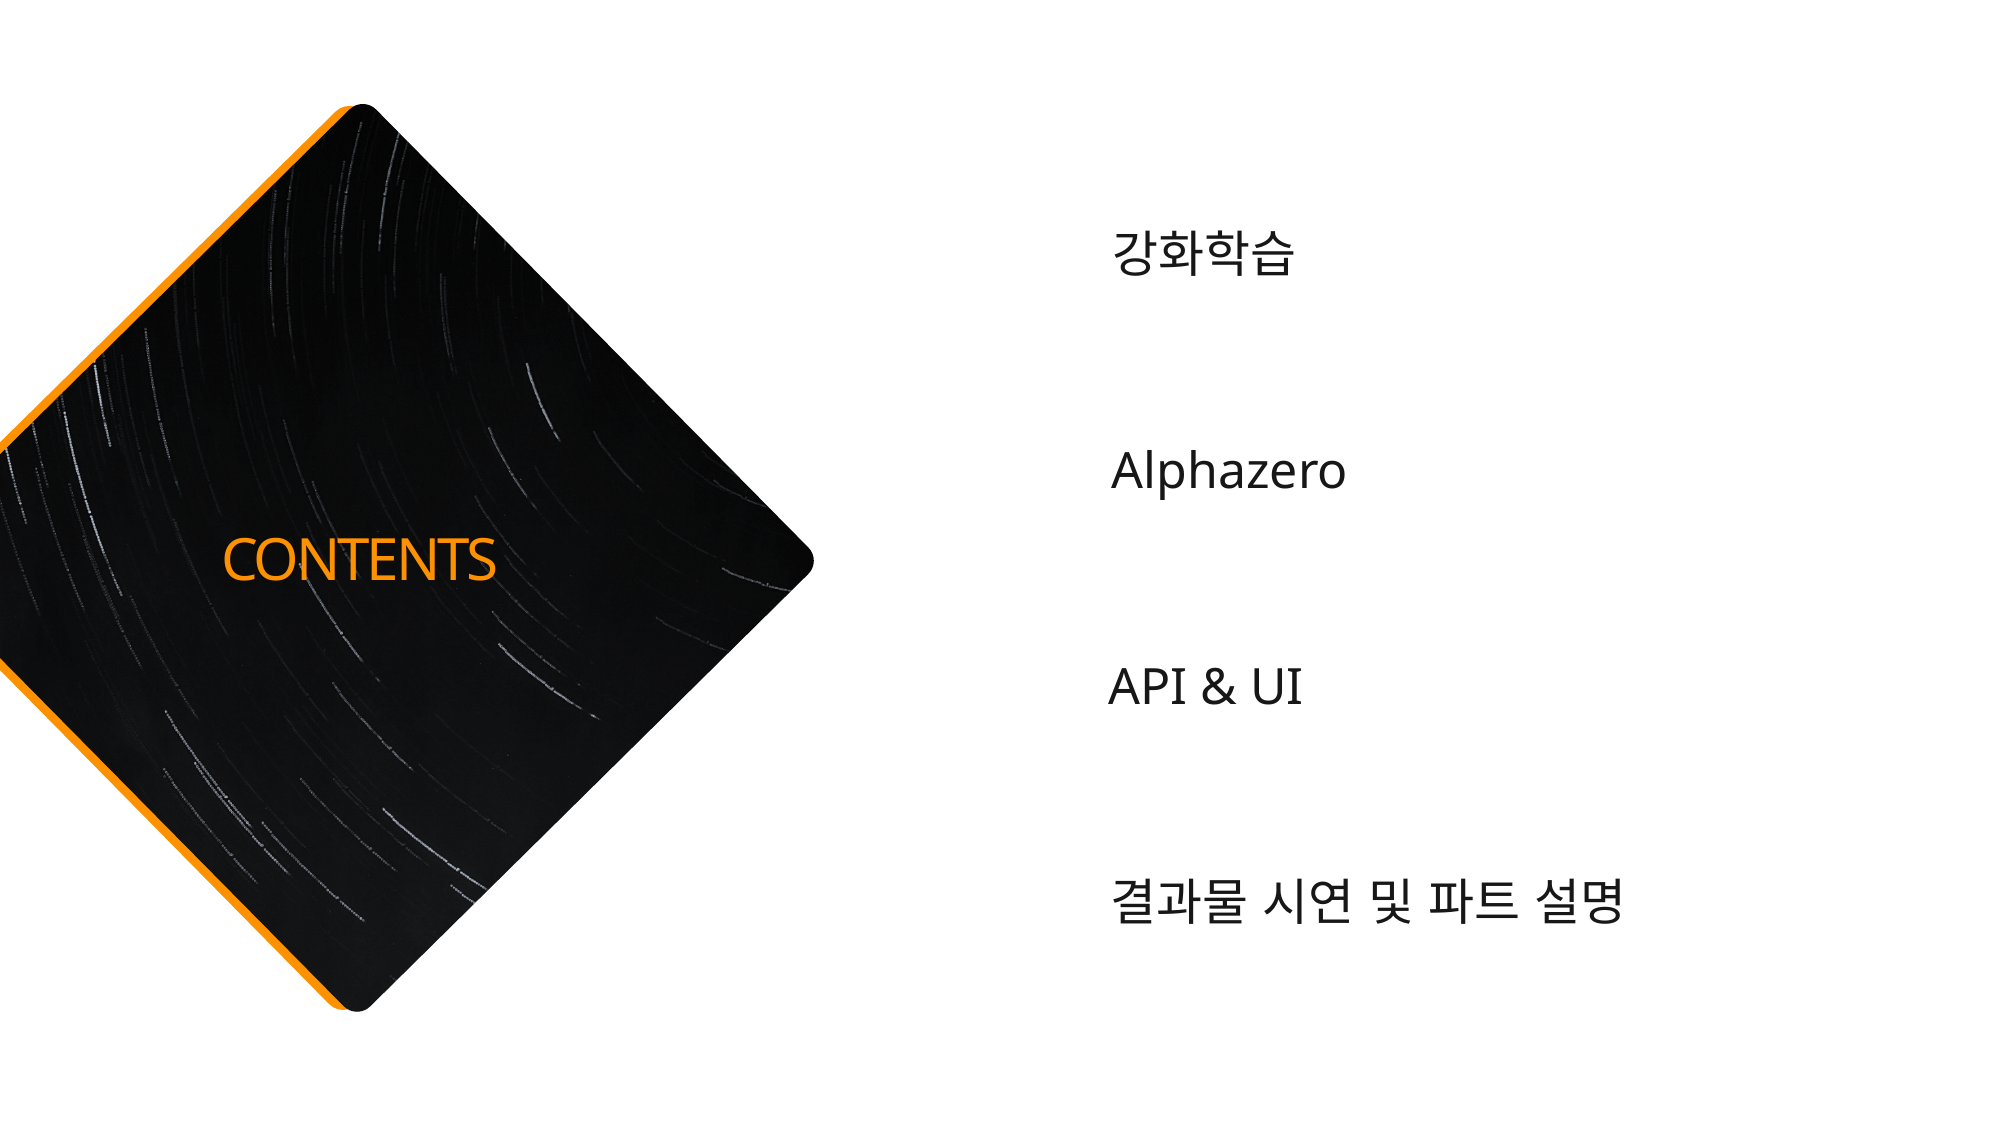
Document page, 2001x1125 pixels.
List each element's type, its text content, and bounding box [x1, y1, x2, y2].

text_box Part.4 결과물 시연 및 파트 설명 [918, 862, 1641, 938]
text_box Part.1 강화학습 [920, 215, 1312, 291]
text_box Part.2 Alphazero [932, 431, 1364, 506]
text_box Part.3 API & UI [929, 646, 1320, 722]
picture [0, 103, 814, 1012]
